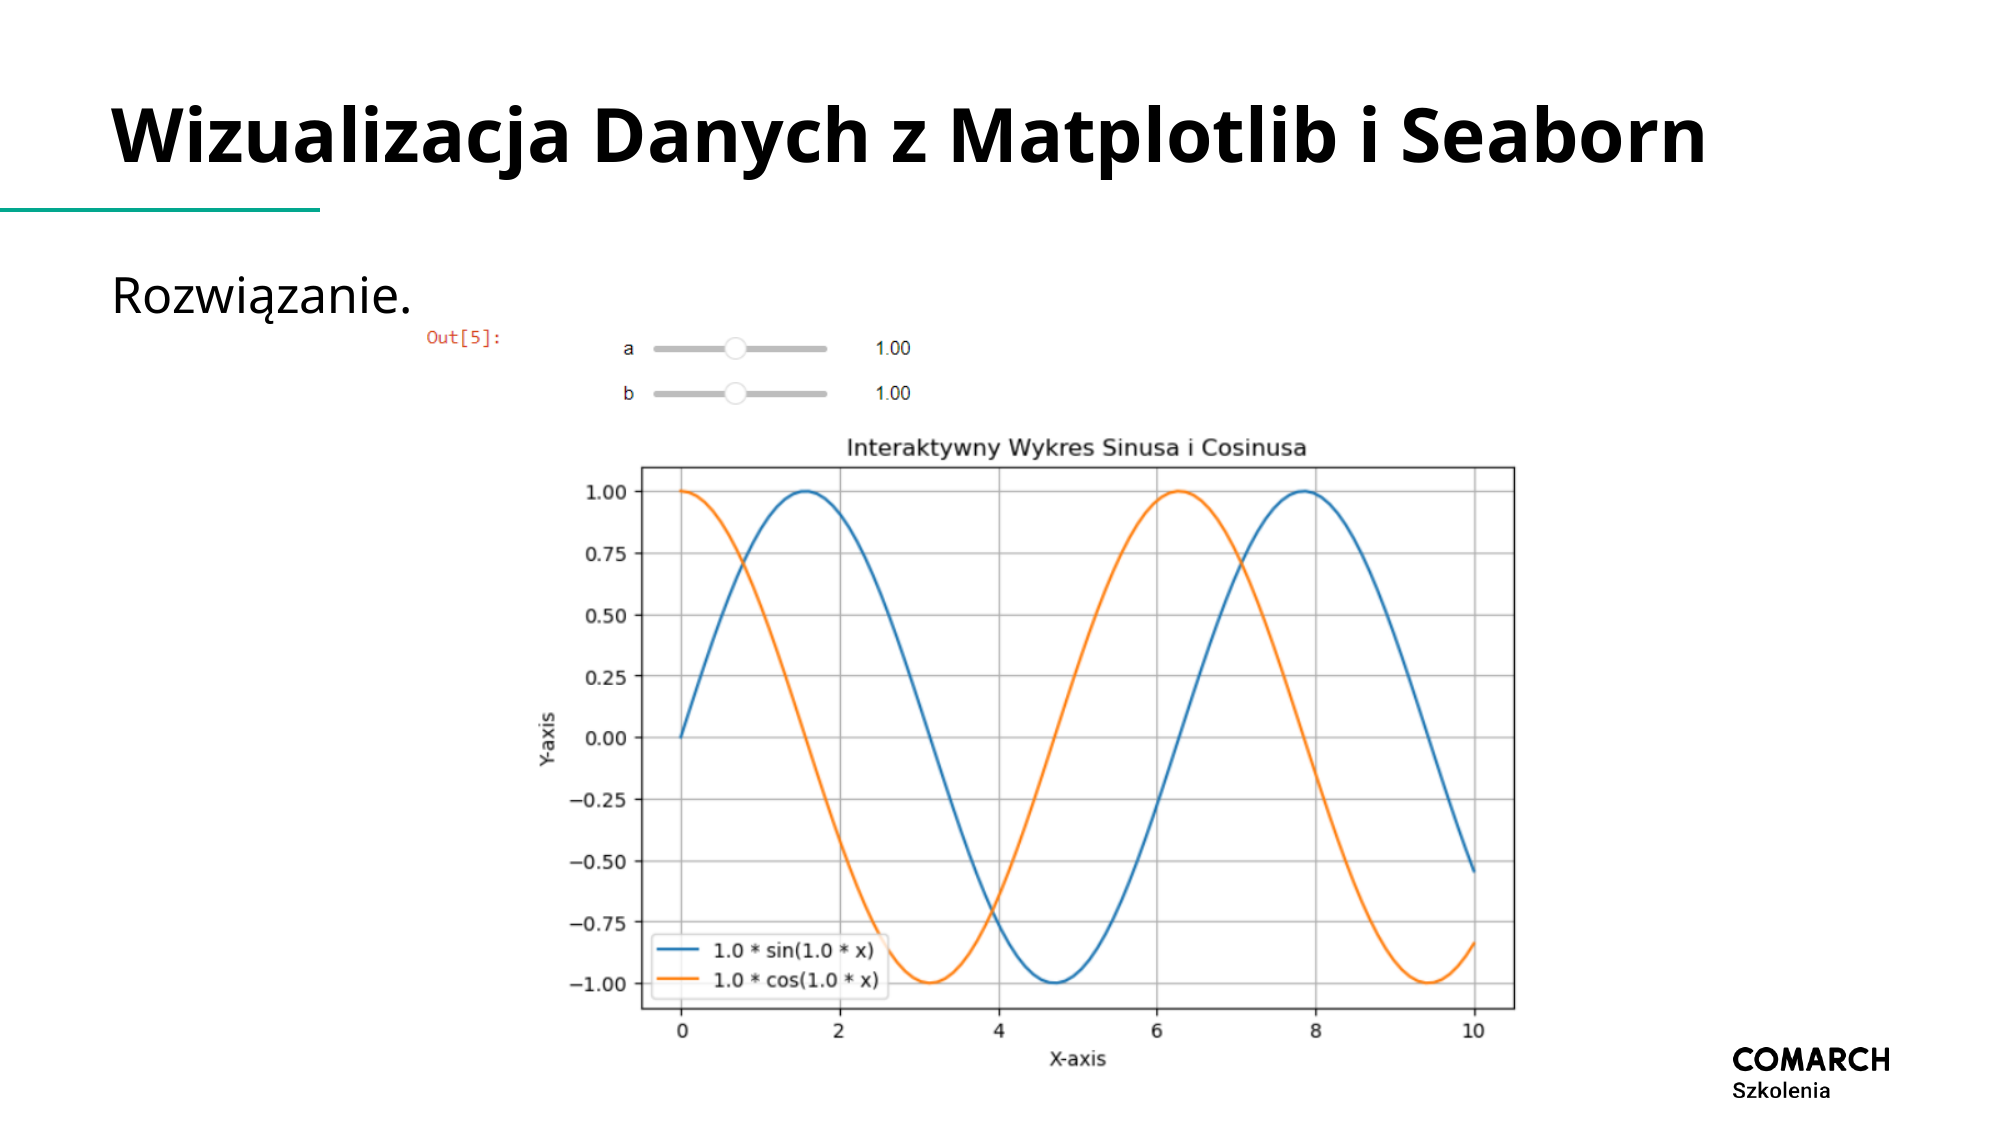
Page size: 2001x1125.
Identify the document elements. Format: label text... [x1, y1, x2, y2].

picture [421, 326, 1584, 1089]
picture [1733, 1047, 1889, 1098]
list Rozwiązanie. [111, 243, 1889, 1000]
title Wizualizacja Danych z Matplotlib i Seaborn [111, 0, 1889, 185]
